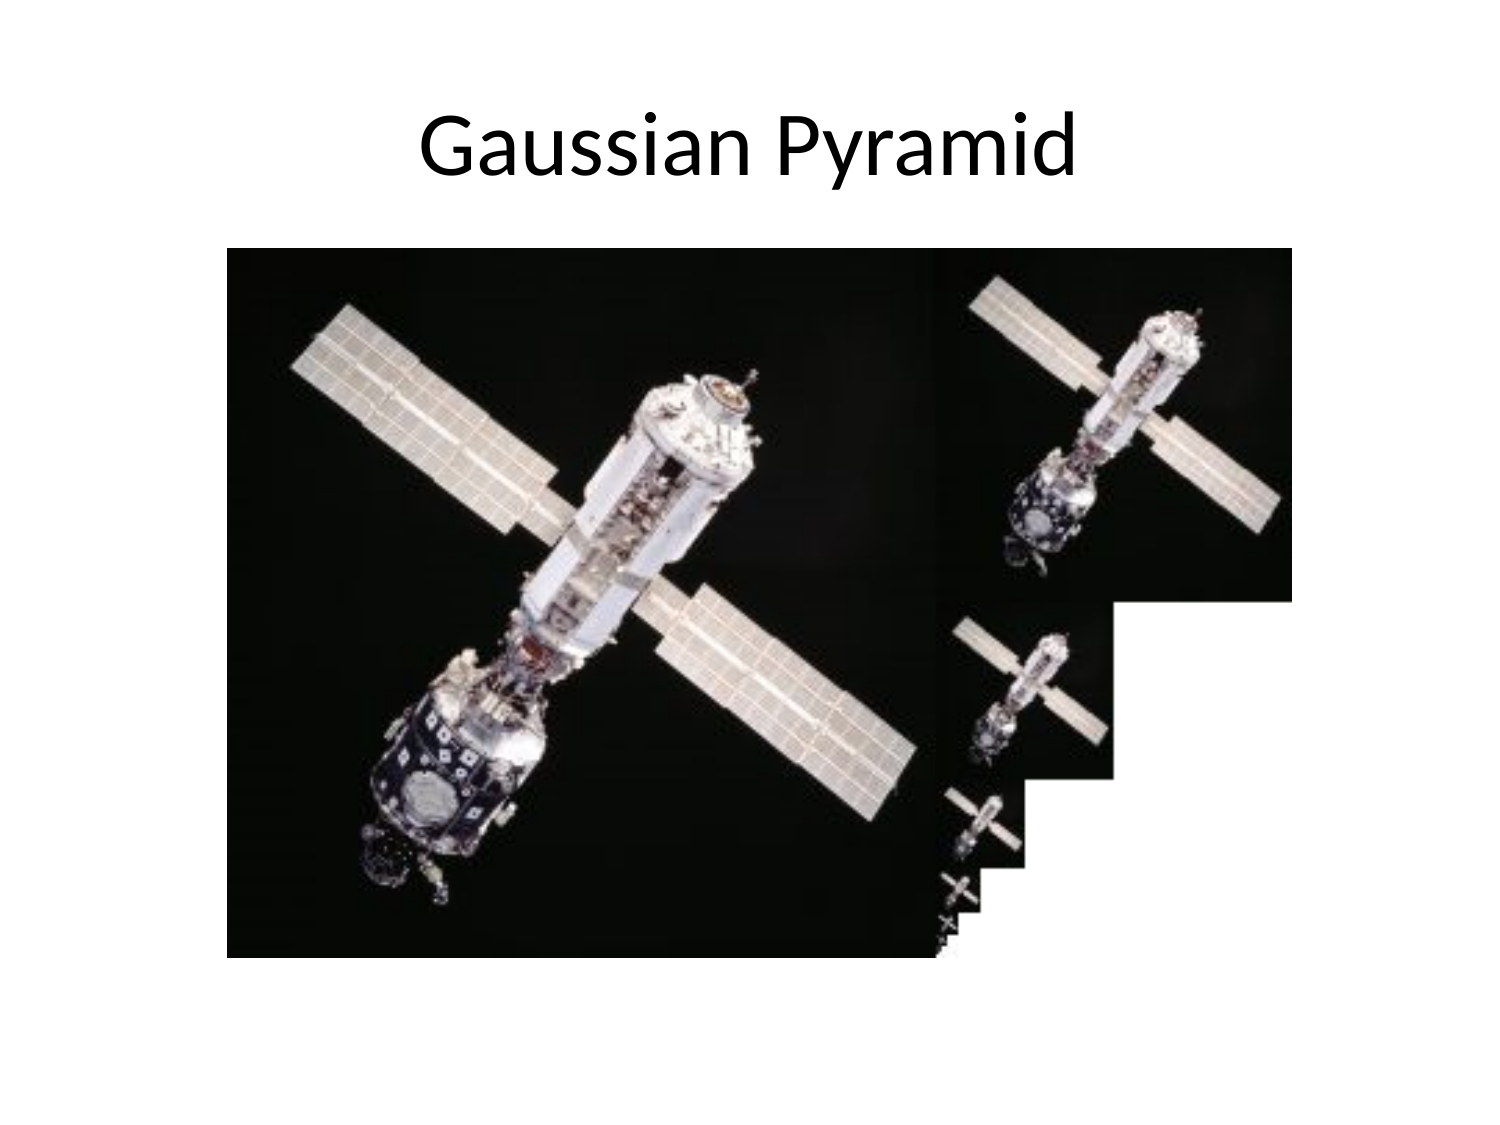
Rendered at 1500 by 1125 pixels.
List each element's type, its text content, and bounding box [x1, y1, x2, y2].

title Gaussian Pyramid [75, 45, 1425, 233]
picture [227, 248, 1292, 959]
